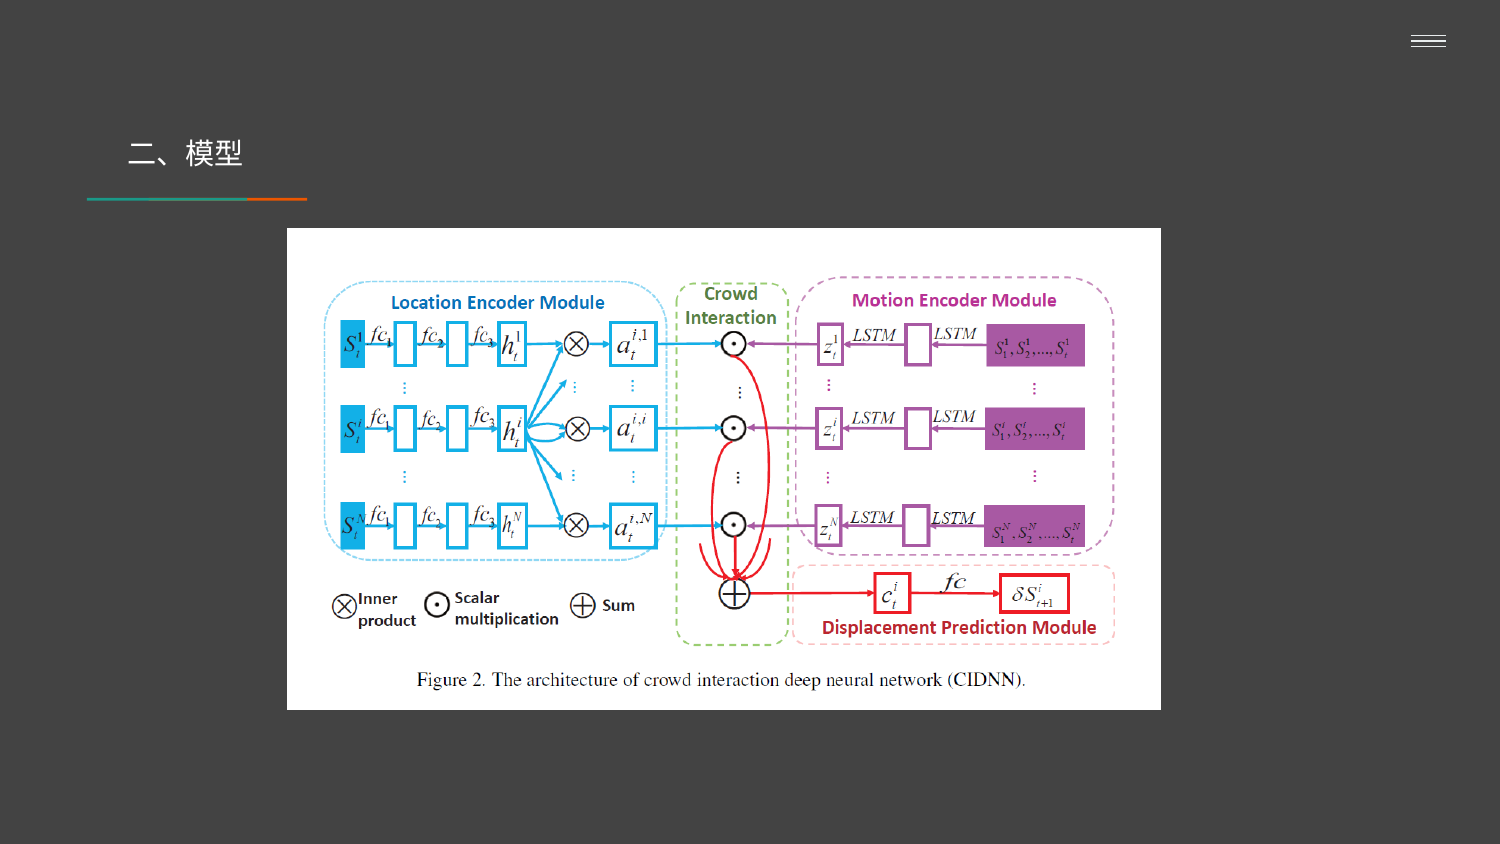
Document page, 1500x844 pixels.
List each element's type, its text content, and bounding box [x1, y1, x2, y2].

text_box 二、模型 [112, 128, 594, 178]
picture [286, 228, 1161, 710]
